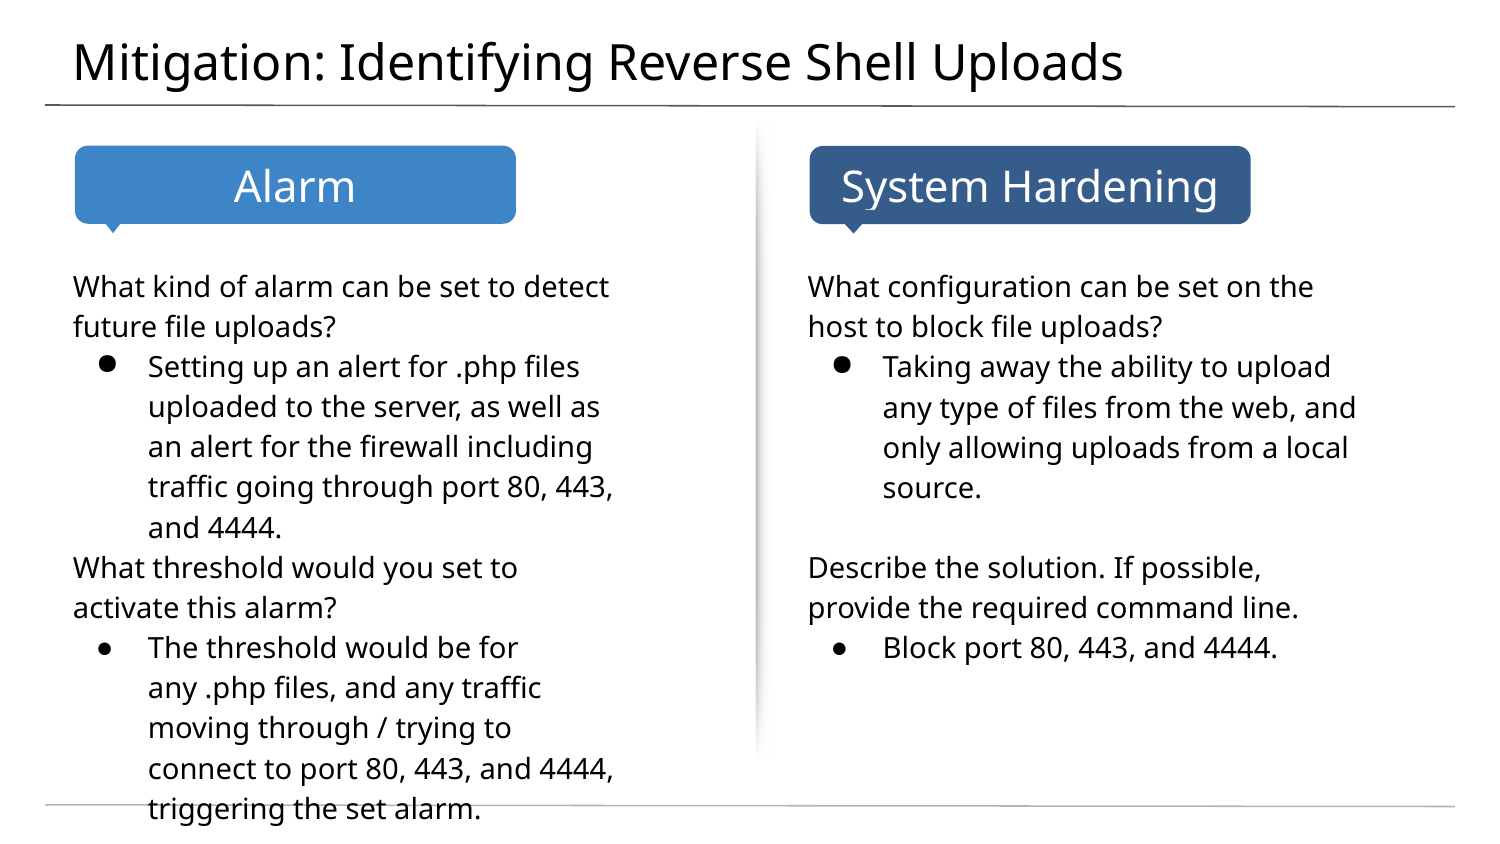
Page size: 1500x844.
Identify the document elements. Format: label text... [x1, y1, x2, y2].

title Mitigation: Identifying Reverse Shell Uploads [0, 0, 1500, 88]
subtitle What configuration can be set on the host to block file uploads? Taking away the ability to upload any type of files from the web, and only allowing uploads from a local source. Describe the solution. If possible, provide the required command line. Block port 80, 443, and 4444. [732, 263, 1438, 805]
subtitle What kind of alarm can be set to detect future file uploads? Setting up an alert for .php files uploaded to the server, as well as an alert for the firewall including traffic going through port 80, 443, and 4444. What threshold would you set to activate this alarm? The threshold would be for any .php files, and any traffic moving through / trying to connect to port 80, 443, and 4444, triggering the set alarm. [0, 262, 704, 805]
picture [703, 107, 839, 782]
